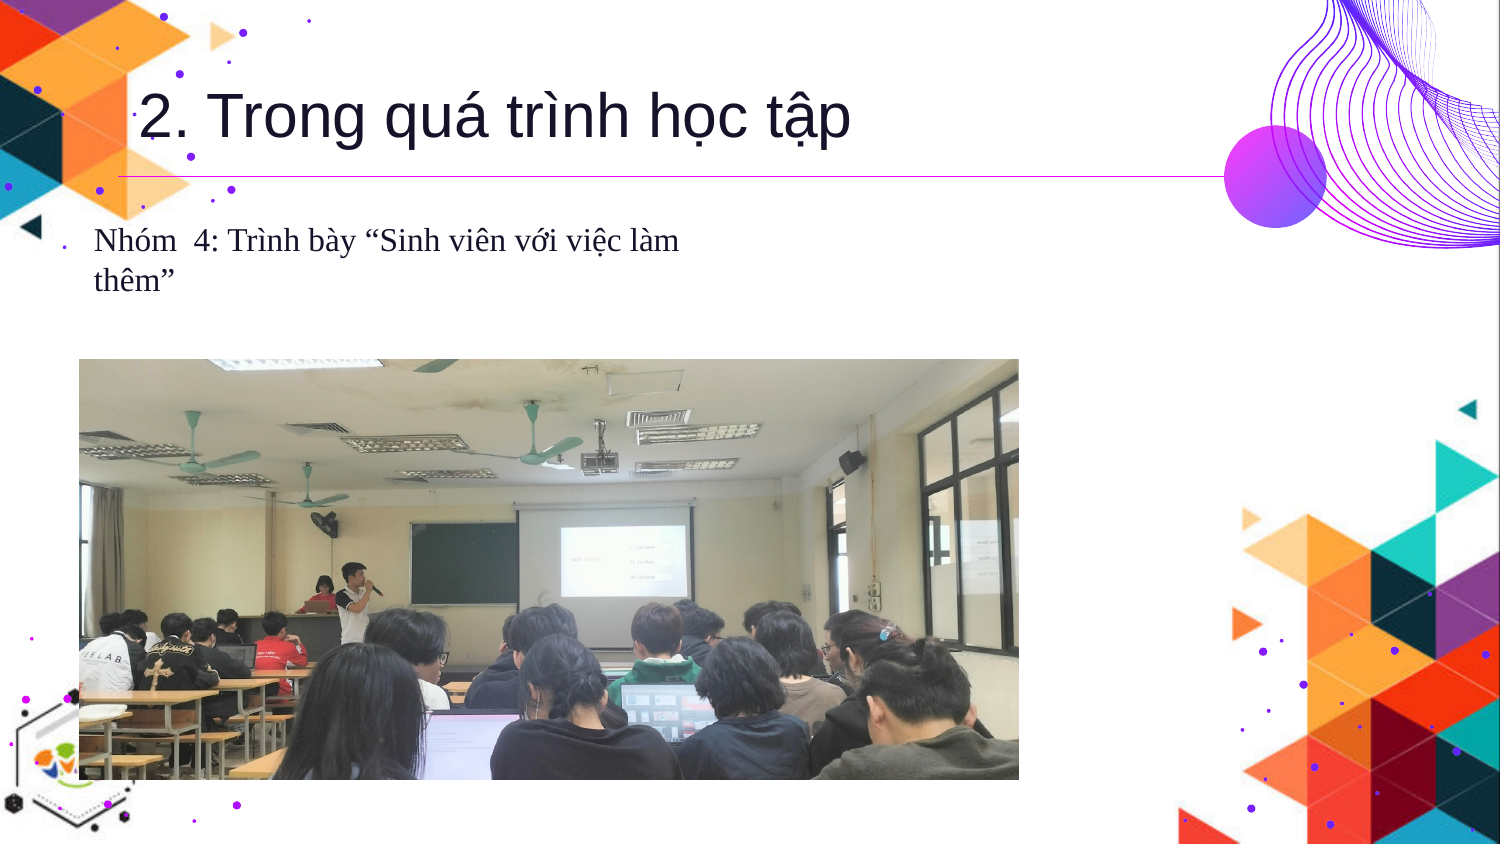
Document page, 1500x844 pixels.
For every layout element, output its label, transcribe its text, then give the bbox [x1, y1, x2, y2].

text_box Nhóm 4: Trình bày “Sinh viên với việc làm thêm” [78, 203, 711, 358]
text_box 2. Trong quá trình học tập [123, 60, 1388, 155]
picture [0, 0, 1500, 844]
